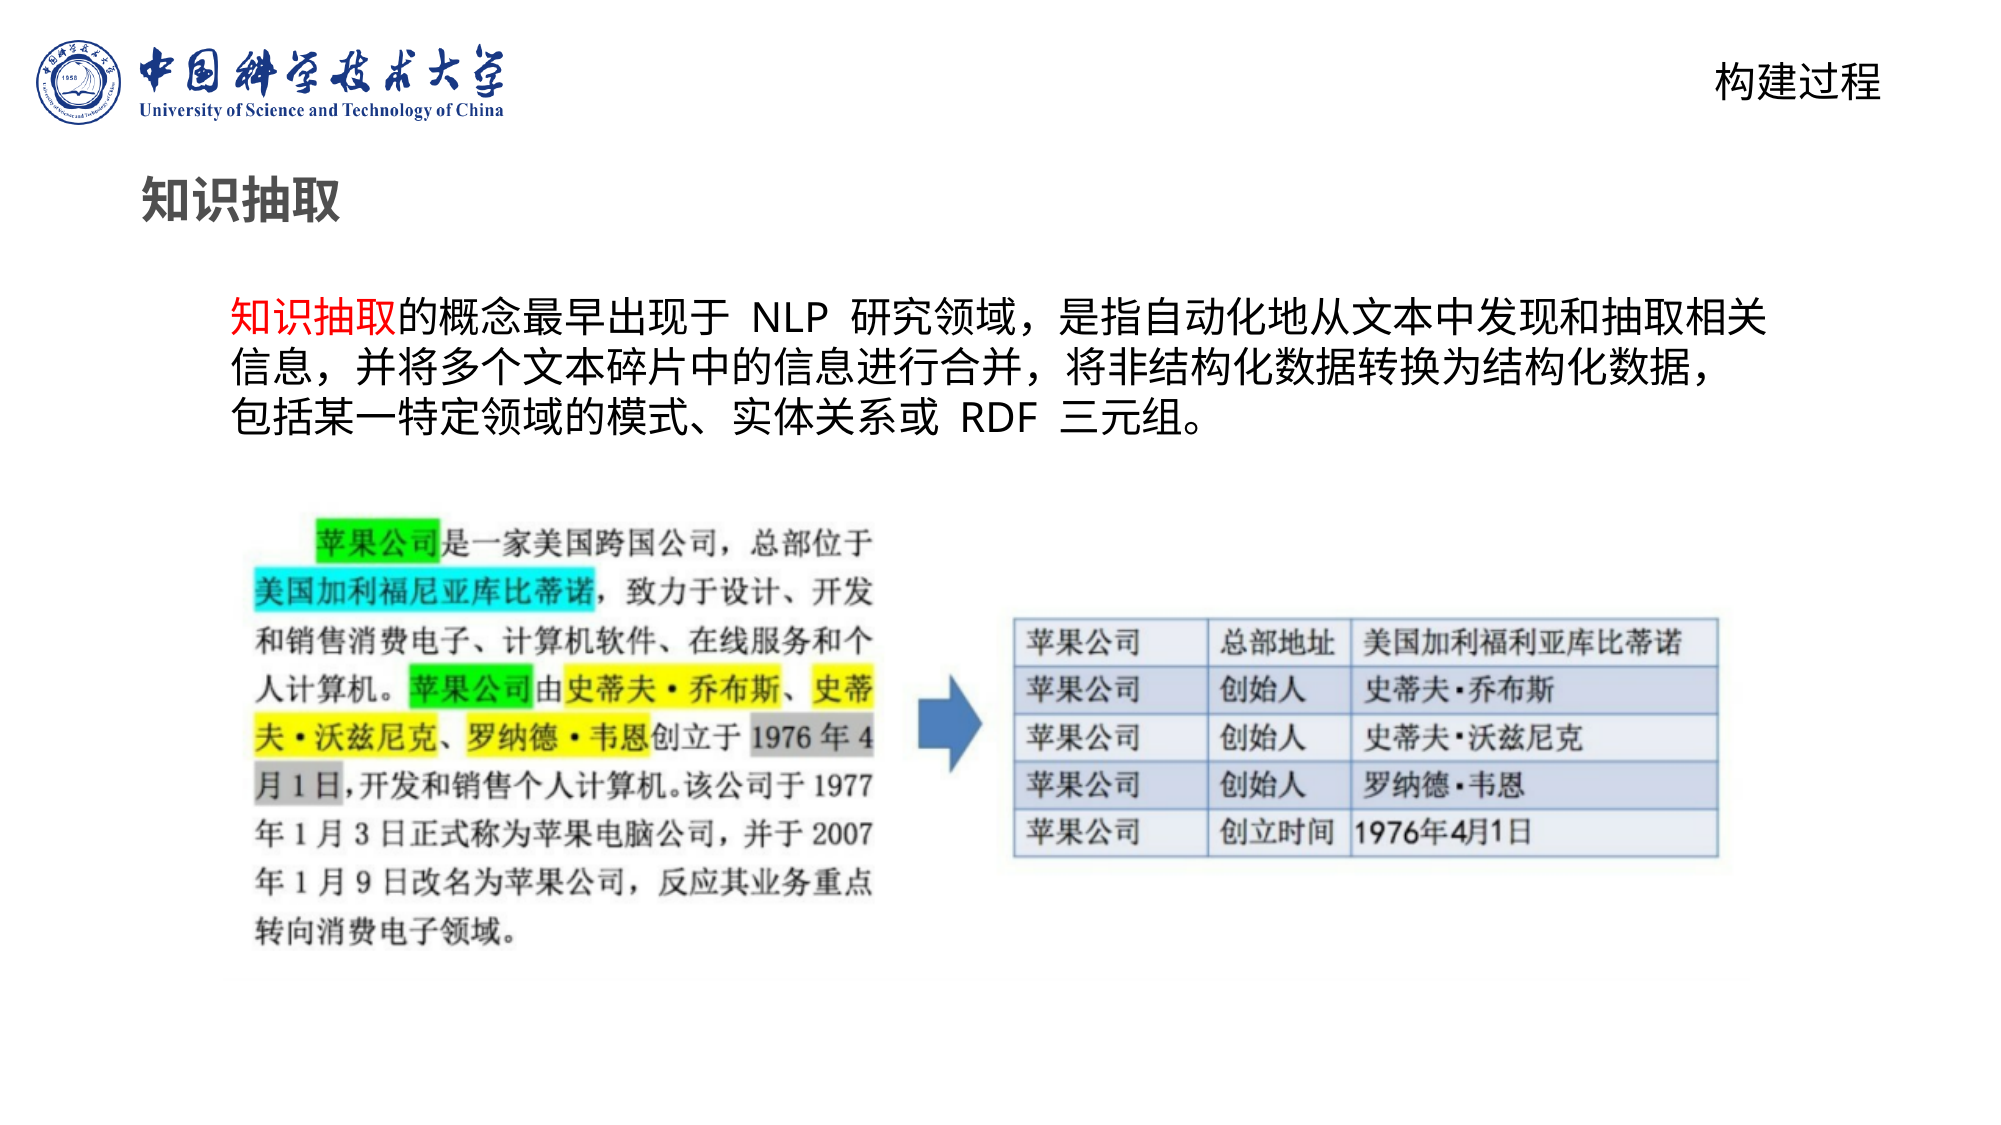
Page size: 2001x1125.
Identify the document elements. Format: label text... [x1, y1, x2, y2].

text_box 知识抽取的概念最早出现于 NLP 研究领域，是指自动化地从文本中发现和抽取相关信息，并将多个文本碎片中的信息进行合并，将非结构化数据转换为结构化数据，包括某一特定领域的模式、实体关系或 RDF 三元组。 [215, 283, 1785, 448]
picture [0, 27, 539, 135]
text_box 构建过程 [1699, 48, 1954, 114]
text_box 知识抽取 [126, 160, 1954, 236]
picture [215, 464, 1785, 987]
